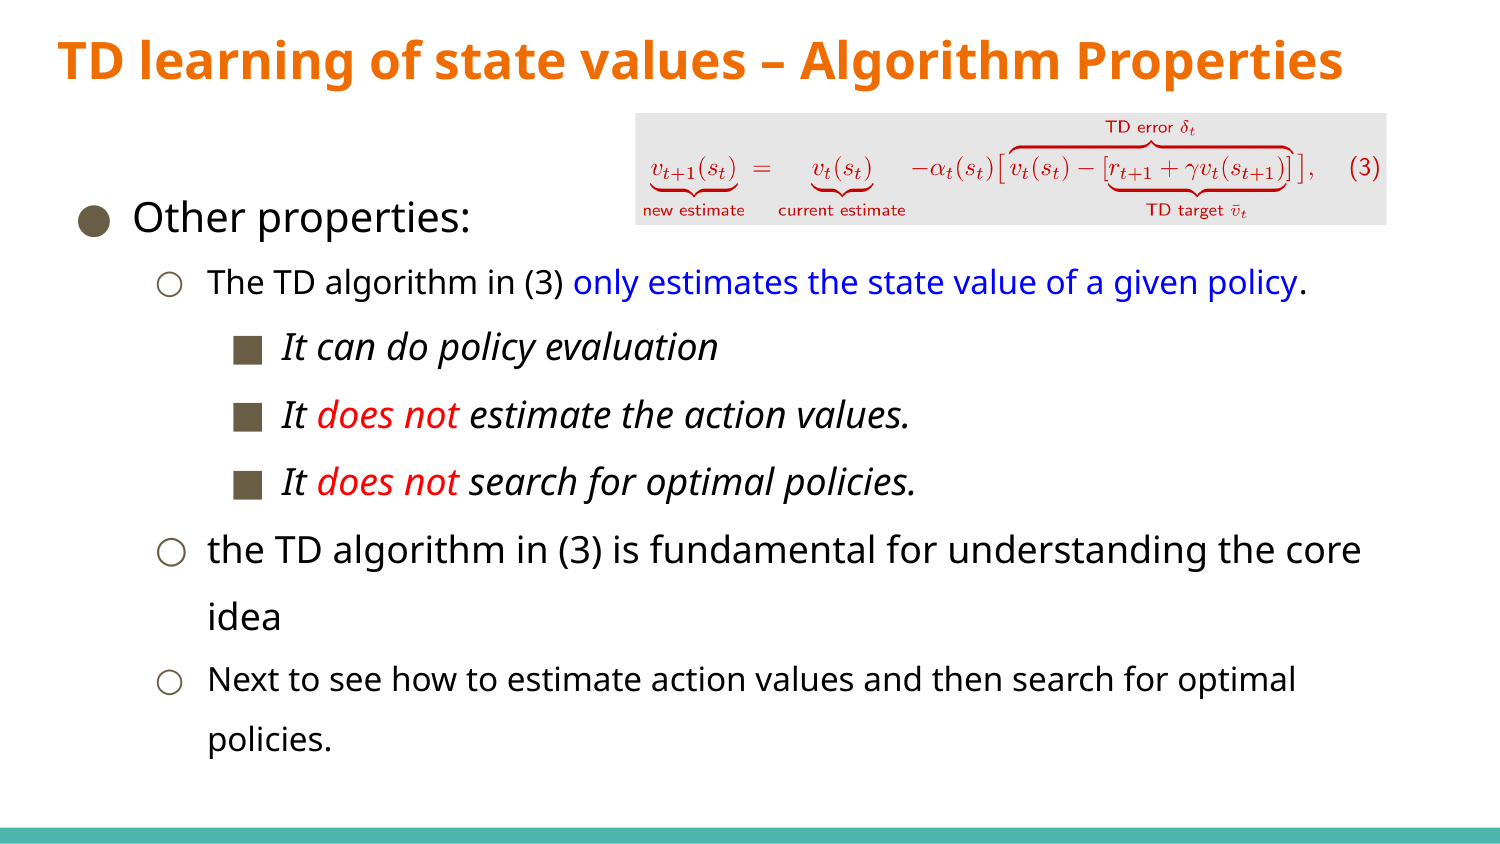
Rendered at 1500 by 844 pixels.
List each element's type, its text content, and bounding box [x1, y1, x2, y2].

picture [635, 113, 1387, 225]
title TD learning of state values – Algorithm Properties [42, 13, 1440, 130]
list Other properties: The TD algorithm in (3) only estimates the state value of a given policy. It can do policy evaluation It does not estimate the action values. It does not search for optimal policies. the TD algorithm in (3) is fundamental for understanding the core idea Next to see how to estimate action values and then search for optimal policies. [42, 151, 1440, 693]
